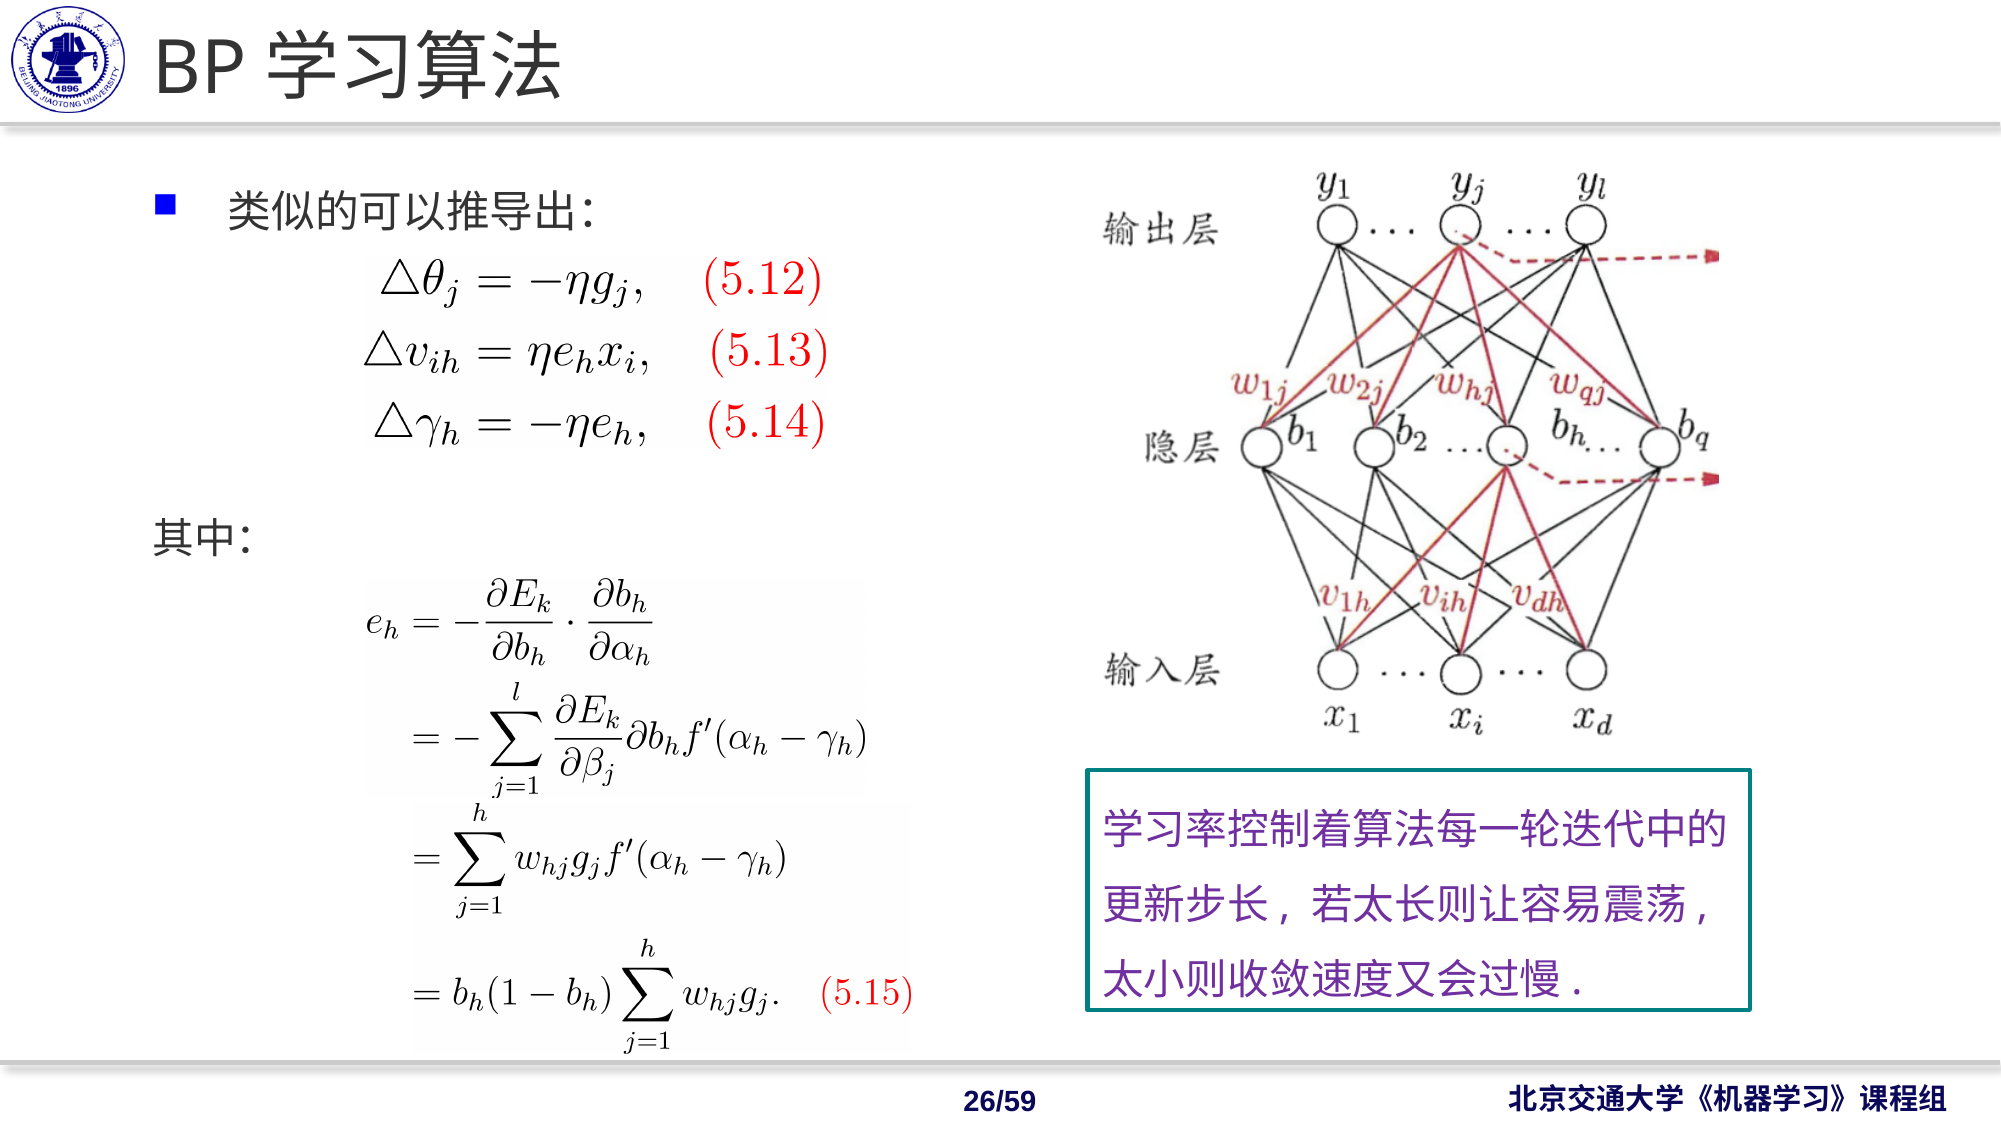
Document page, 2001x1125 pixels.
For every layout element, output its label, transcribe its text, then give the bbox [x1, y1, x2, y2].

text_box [362, 253, 828, 455]
picture [1100, 166, 1720, 742]
picture [11, 6, 125, 113]
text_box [412, 799, 913, 1057]
title BP学习算法 [137, 7, 1432, 135]
list 类似的可以推导出： 其中： [137, 167, 1098, 702]
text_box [365, 574, 867, 801]
